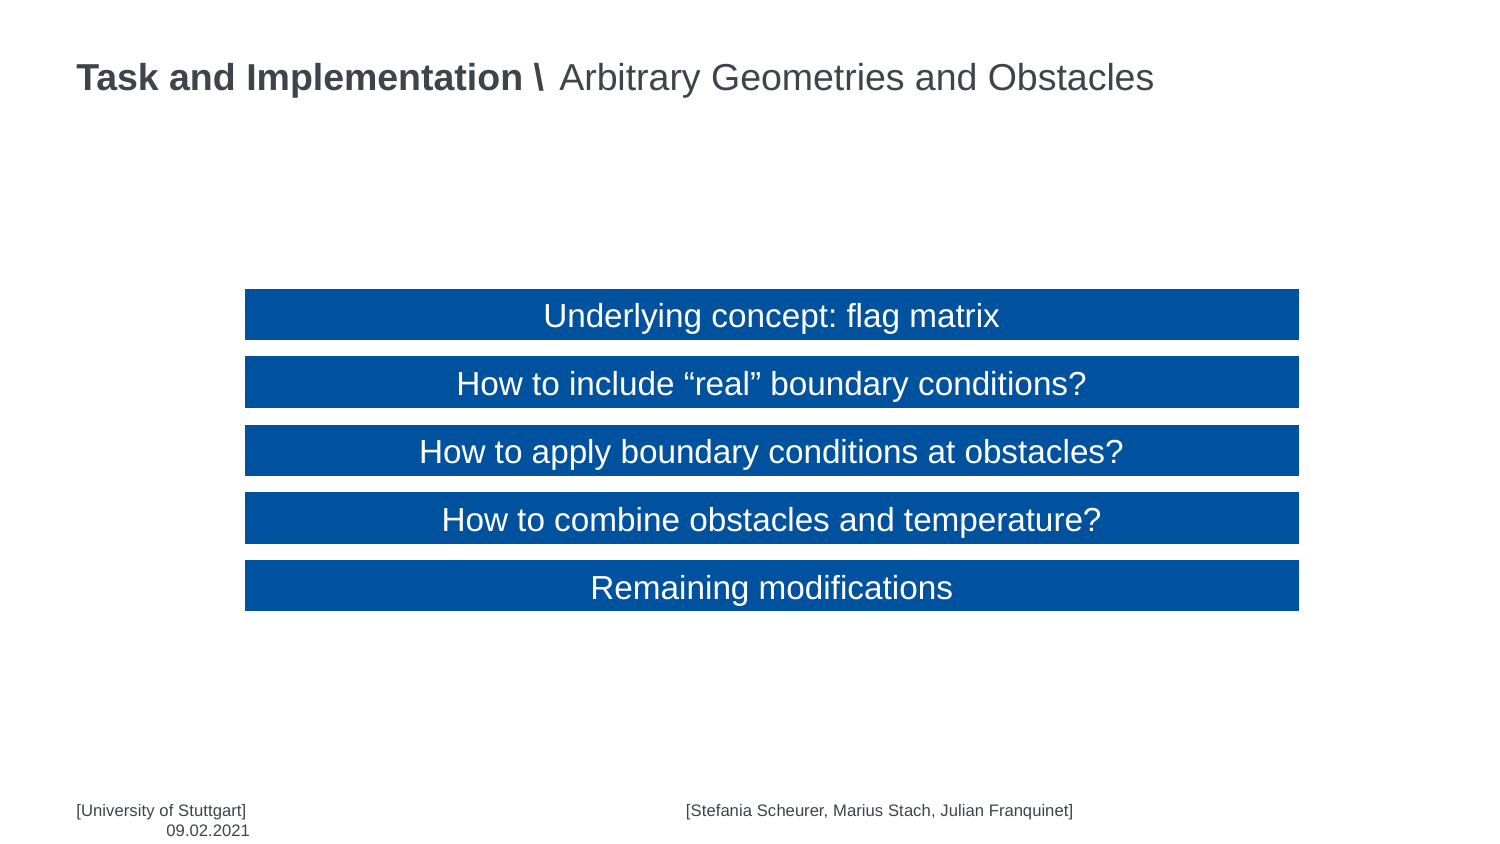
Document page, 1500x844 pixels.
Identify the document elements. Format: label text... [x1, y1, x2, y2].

text_box Arbitrary Geometries and Obstacles [559, 58, 1220, 130]
text_box How to combine obstacles and temperature? [245, 492, 1299, 544]
text_box How to apply boundary conditions at obstacles? [245, 425, 1299, 476]
text_box Remaining modifications [245, 560, 1299, 611]
title Task and Implementation \ [76, 58, 559, 130]
text_box How to include “real” boundary conditions? [245, 356, 1299, 408]
footer [University of Stuttgart] [Stefania Scheurer, Marius Stach, Julian Franquinet] 09.02.2021 [76, 799, 1430, 844]
text_box Underlying concept: flag matrix [245, 289, 1299, 340]
